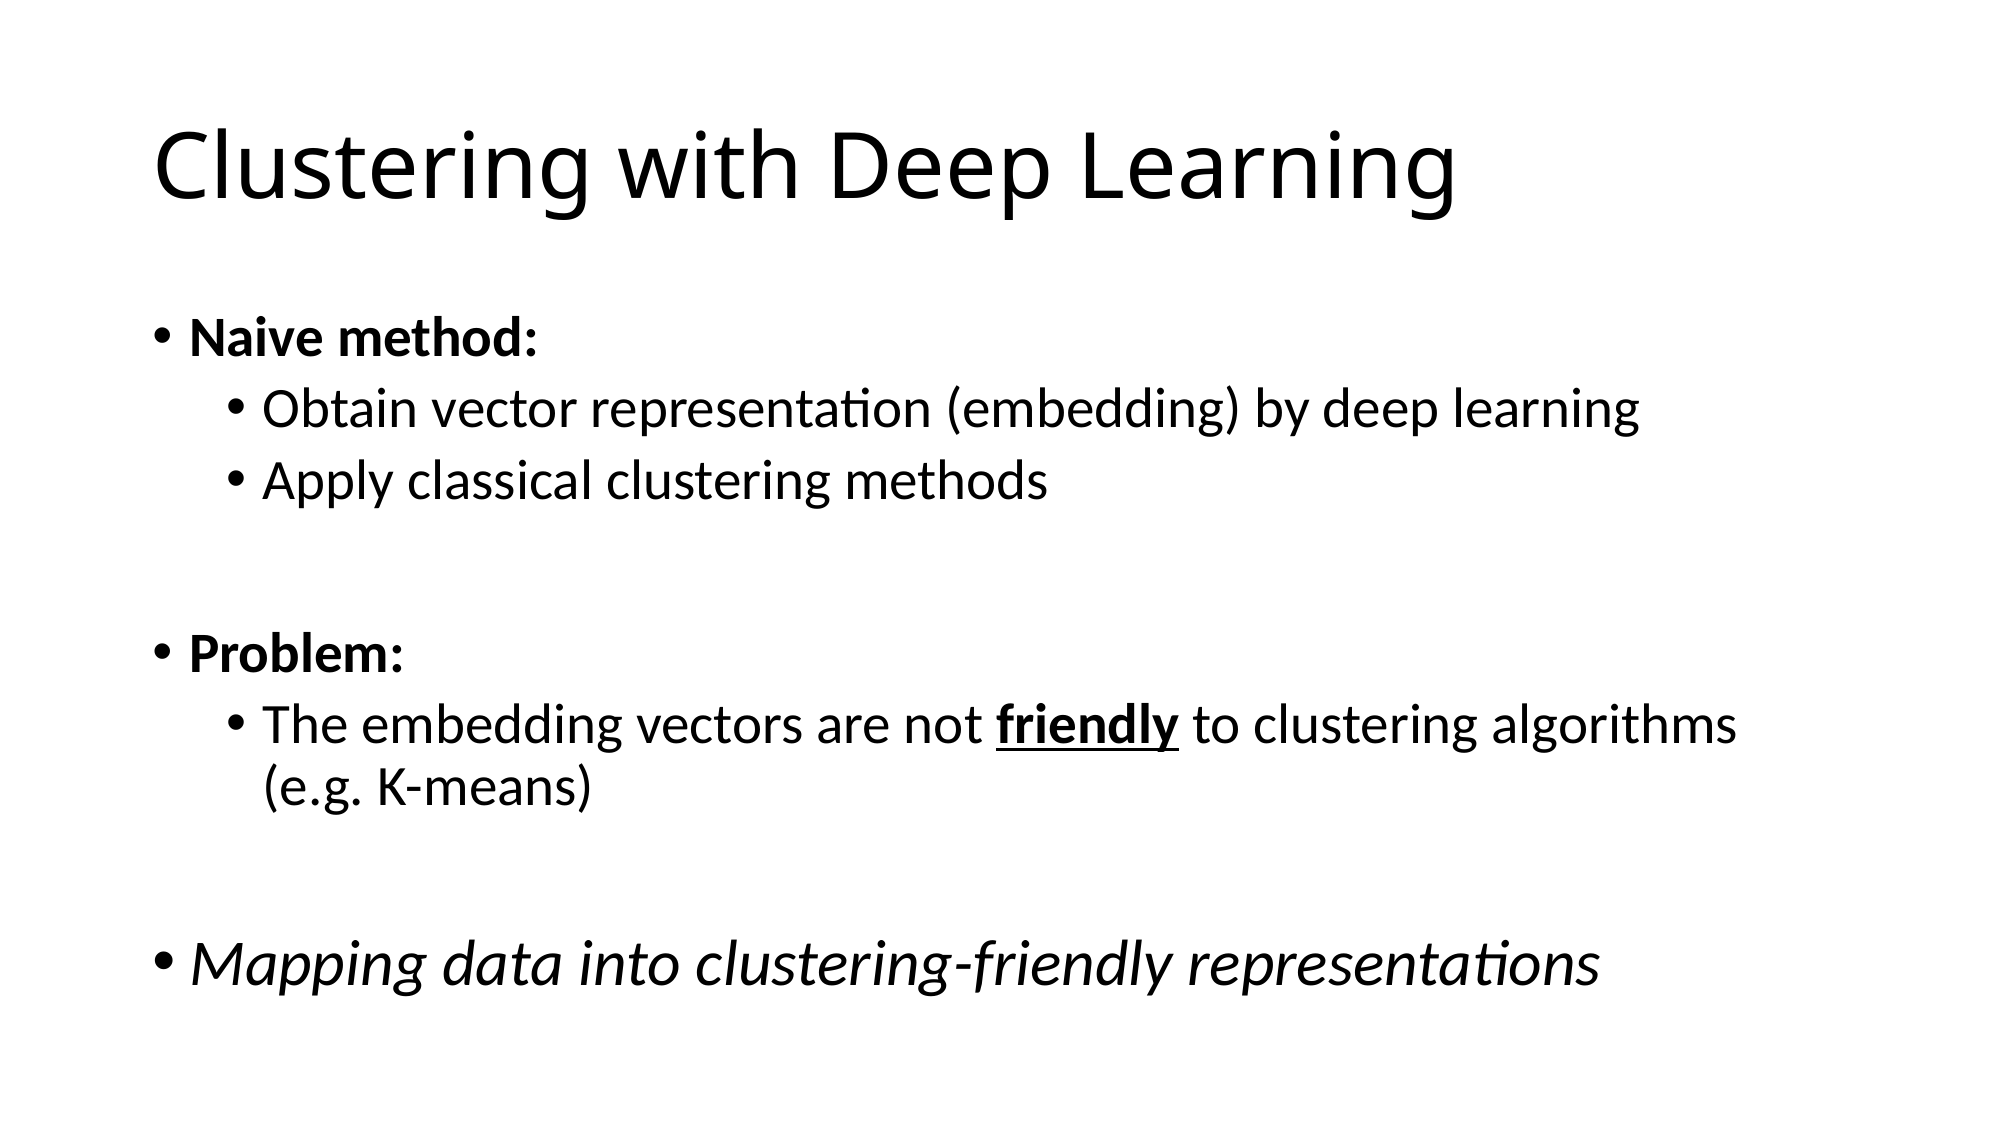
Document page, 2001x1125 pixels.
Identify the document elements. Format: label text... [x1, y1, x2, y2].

list Naive method: Obtain vector representation (embedding) by deep learning Apply classical clustering methods Problem: The embedding vectors are not friendly to clustering algorithms (e.g. K-means) Mapping data into clustering-friendly representations [137, 299, 1863, 1014]
title Clustering with Deep Learning [137, 59, 1863, 278]
